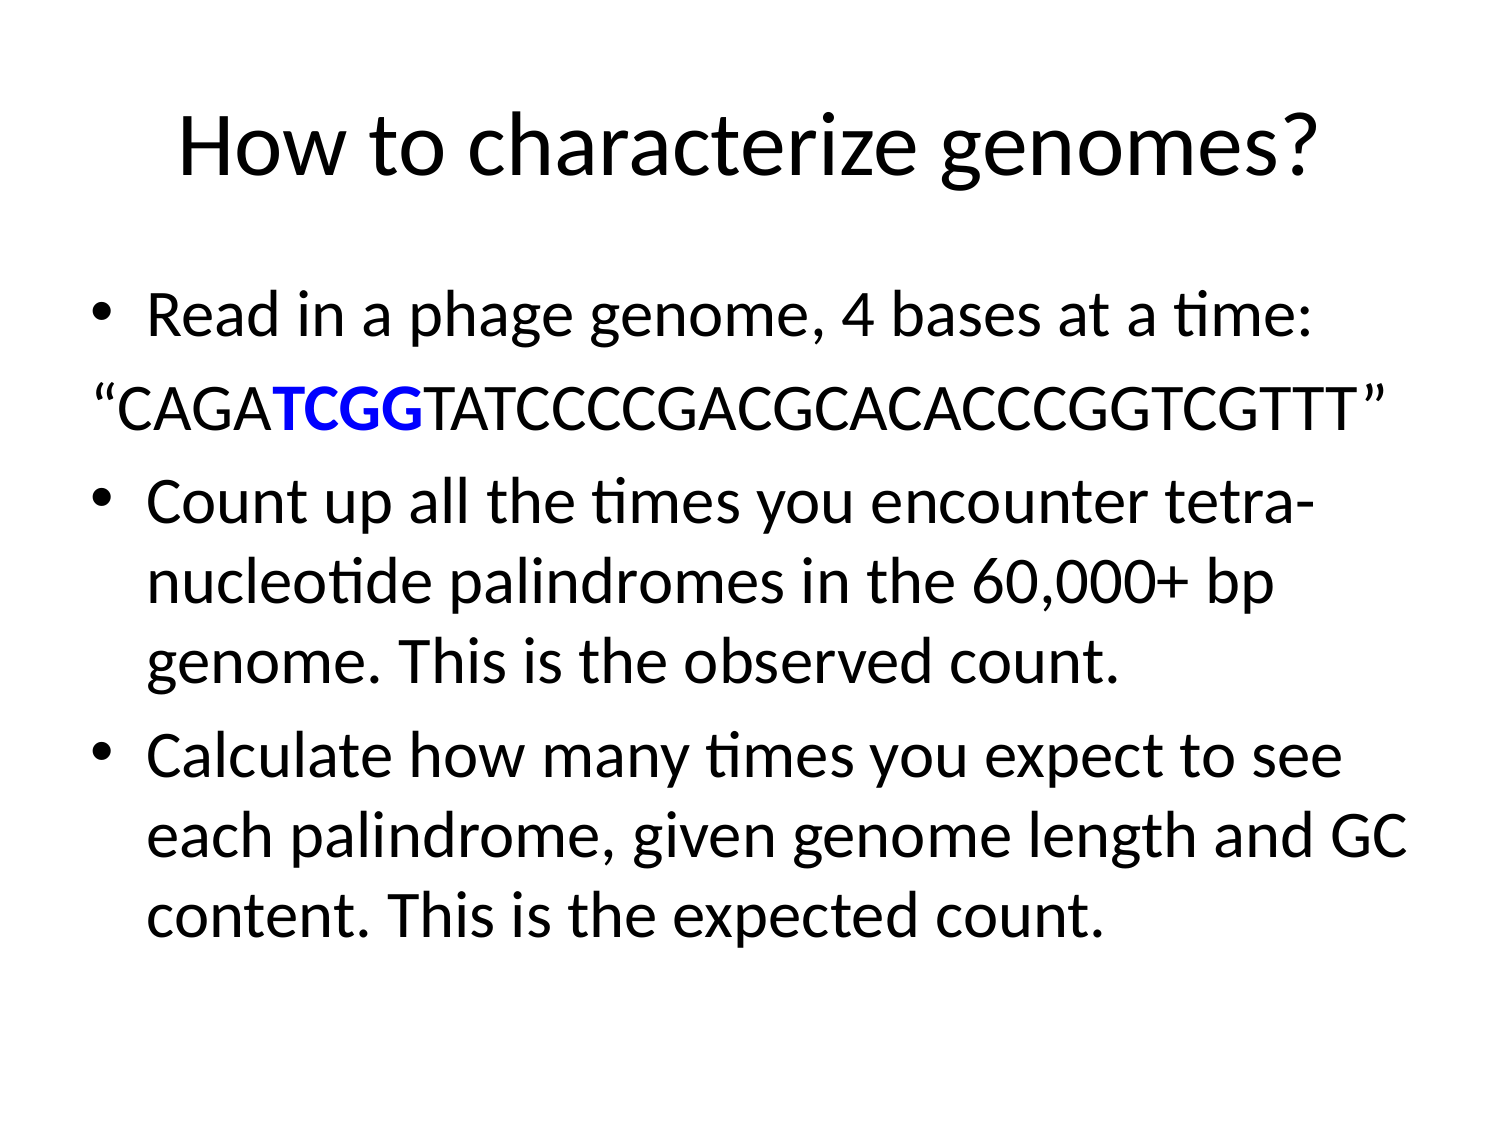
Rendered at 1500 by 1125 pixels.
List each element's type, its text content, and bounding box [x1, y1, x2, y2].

title How to characterize genomes? [75, 45, 1425, 233]
list Read in a phage genome, 4 bases at a time: “CAGATCGGTATCCCCGACGCACACCCGGTCGTTT” Count up all the times you encounter tetra-nucleotide palindromes in the 60,000+ bp genome. This is the observed count. Calculate how many times you expect to see each palindrome, given genome length and GC content. This is the expected count. [75, 262, 1425, 1005]
